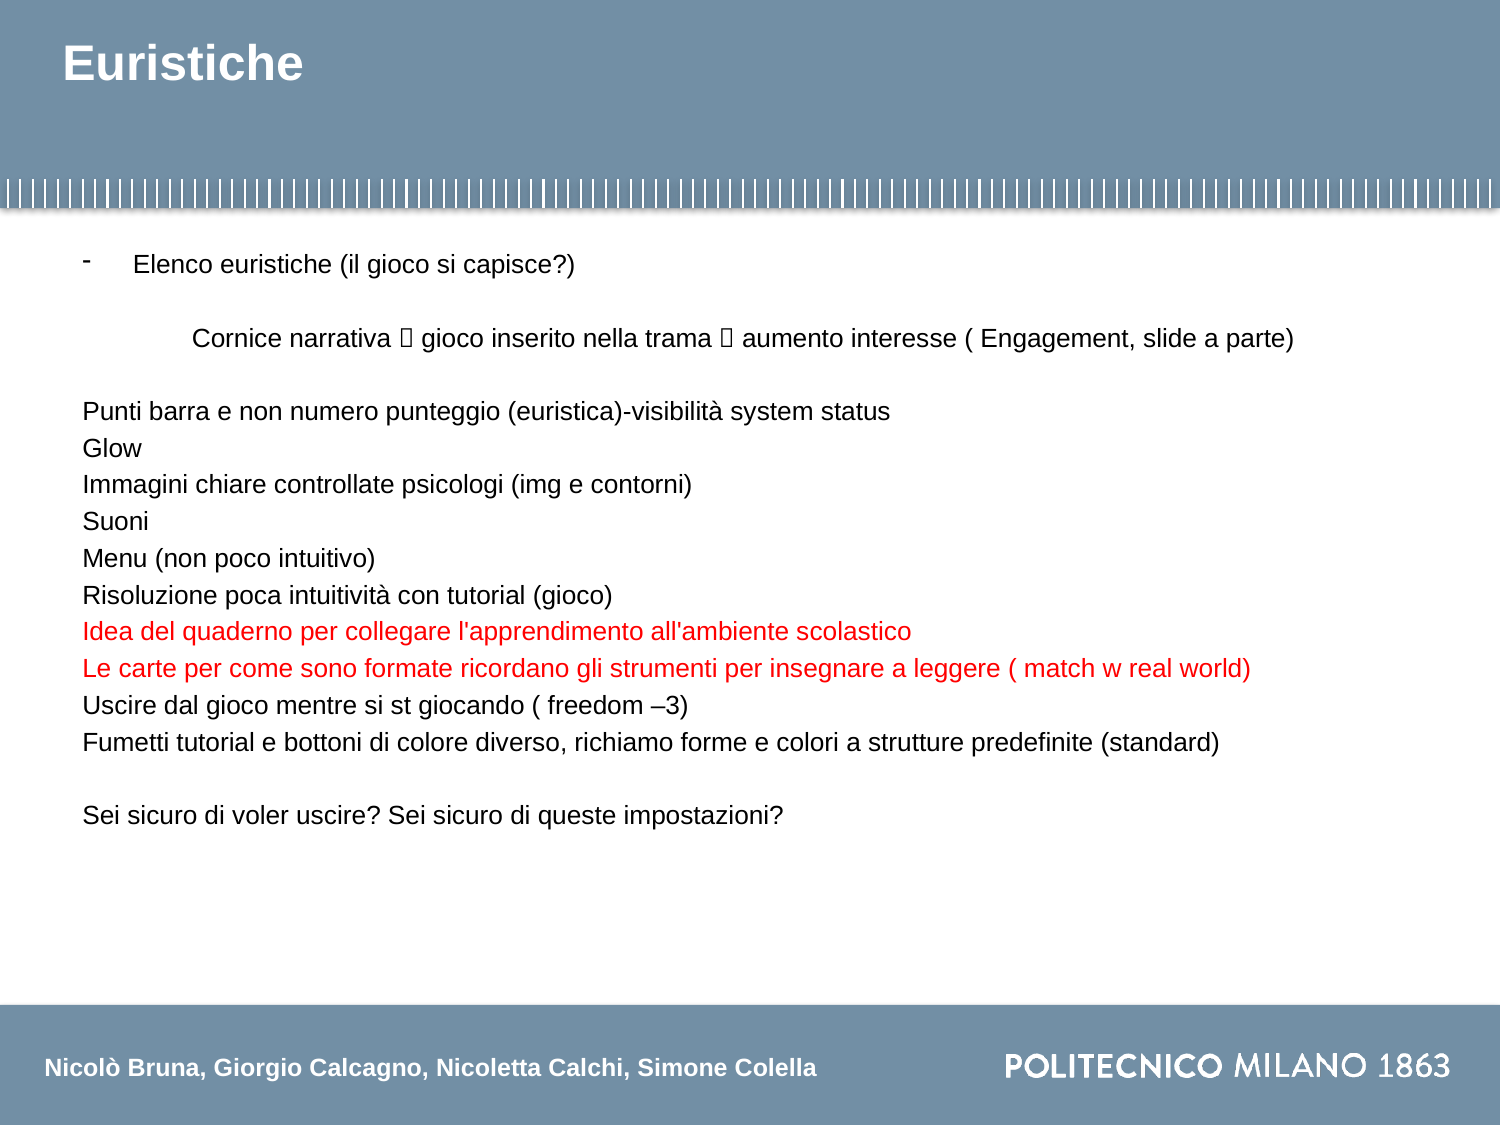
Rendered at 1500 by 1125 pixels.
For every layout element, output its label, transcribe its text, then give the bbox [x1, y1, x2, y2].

list Elenco euristiche (il gioco si capisce?) Cornice narrativa  gioco inserito nella trama  aumento interesse ( Engagement, slide a parte) Punti barra e non numero punteggio (euristica)-visibilità system status Glow Immagini chiare controllate psicologi (img e contorni) Suoni Menu (non poco intuitivo) Risoluzione poca intuitività con tutorial (gioco) Idea del quaderno per collegare l'apprendimento all'ambiente scolastico Le carte per come sono formate ricordano gli strumenti per insegnare a leggere ( match w real world) Uscire dal gioco mentre si st giocando ( freedom –3) Fumetti tutorial e bottoni di colore diverso, richiamo forme e colori a strutture predefinite (standard) Sei sicuro di voler uscire? Sei sicuro di queste impostazioni? [67, 239, 1433, 983]
title Euristiche [47, 22, 1455, 161]
picture [999, 1041, 1456, 1089]
